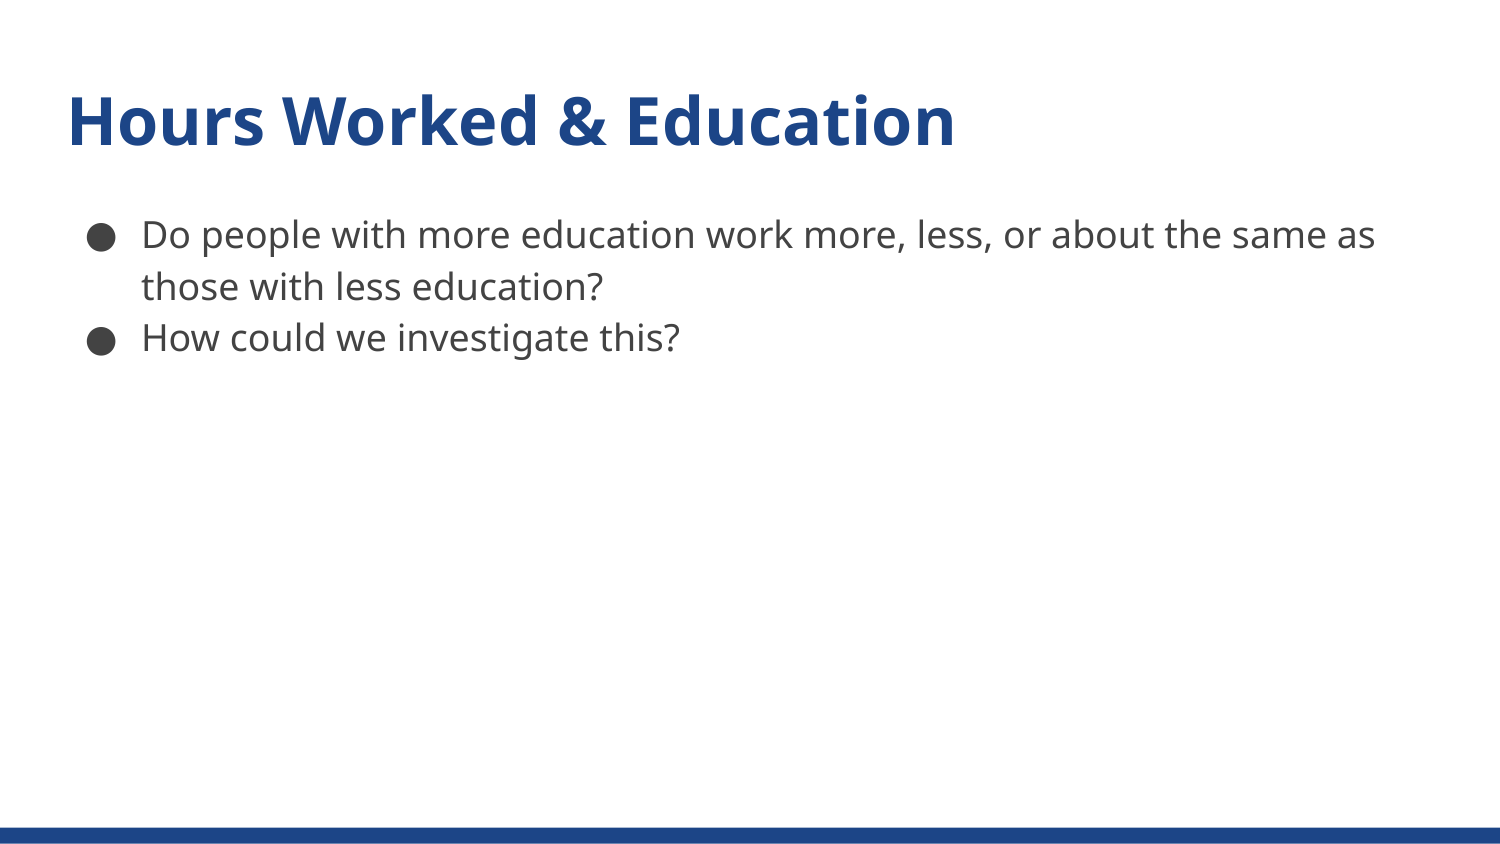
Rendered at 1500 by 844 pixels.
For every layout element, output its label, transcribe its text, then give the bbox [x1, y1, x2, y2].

list Do people with more education work more, less, or about the same as those with less education? How could we investigate this? [51, 189, 1449, 750]
title Hours Worked & Education [51, 64, 1449, 167]
